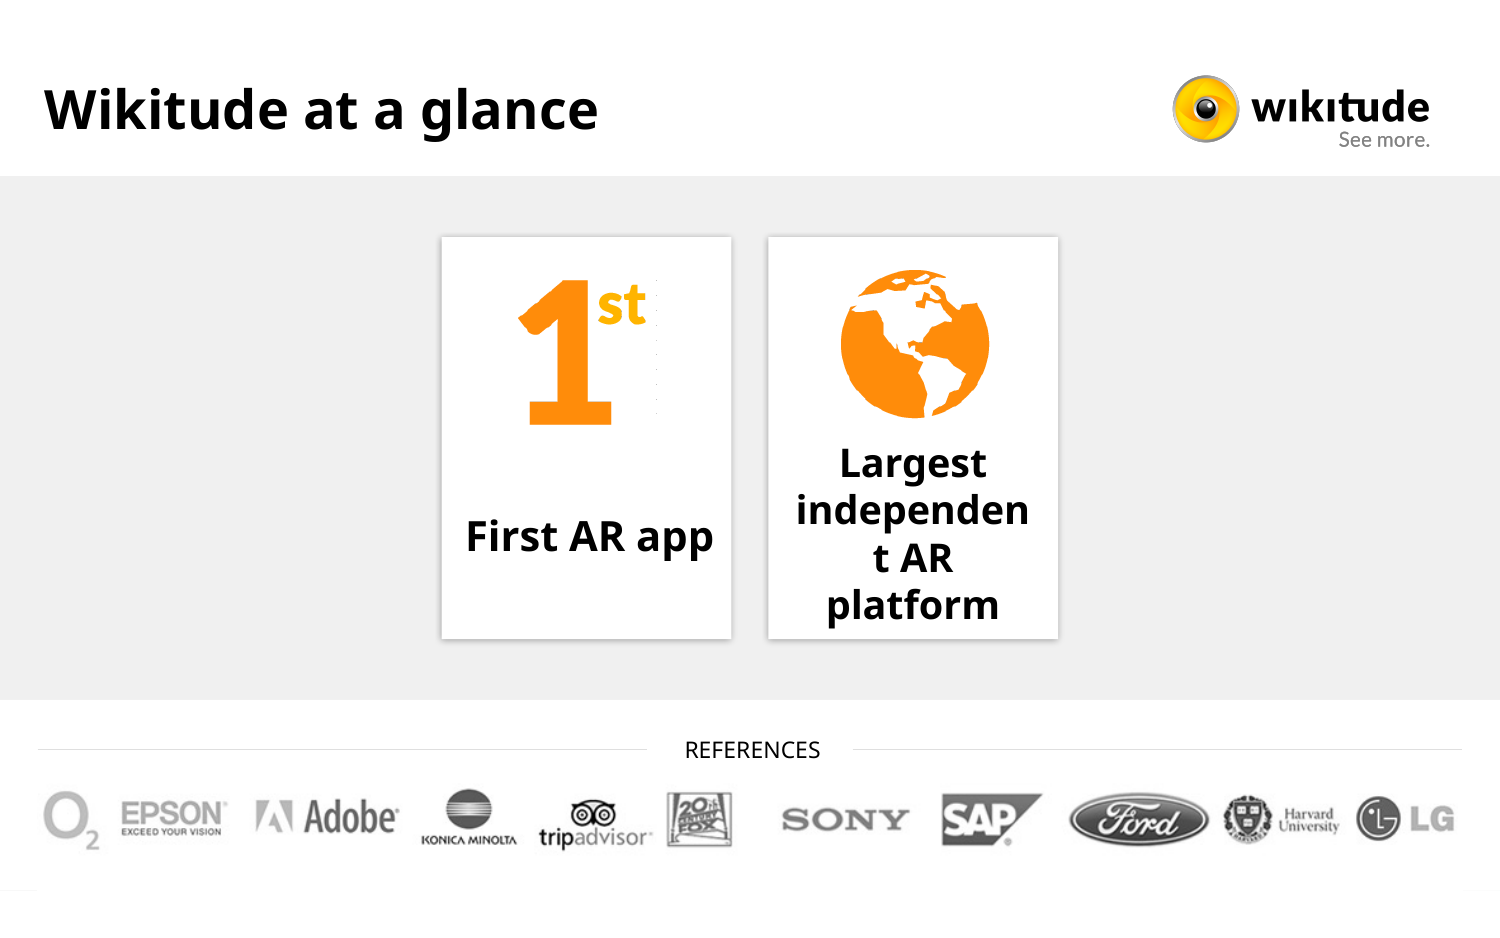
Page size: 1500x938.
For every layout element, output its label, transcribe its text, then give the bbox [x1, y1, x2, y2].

picture [516, 279, 657, 426]
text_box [768, 236, 1059, 640]
picture [1165, 70, 1438, 155]
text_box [441, 236, 732, 640]
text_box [0, 699, 1500, 891]
picture [816, 246, 1010, 440]
text_box Wikitude at a glance [29, 60, 1117, 156]
picture [37, 763, 1463, 891]
